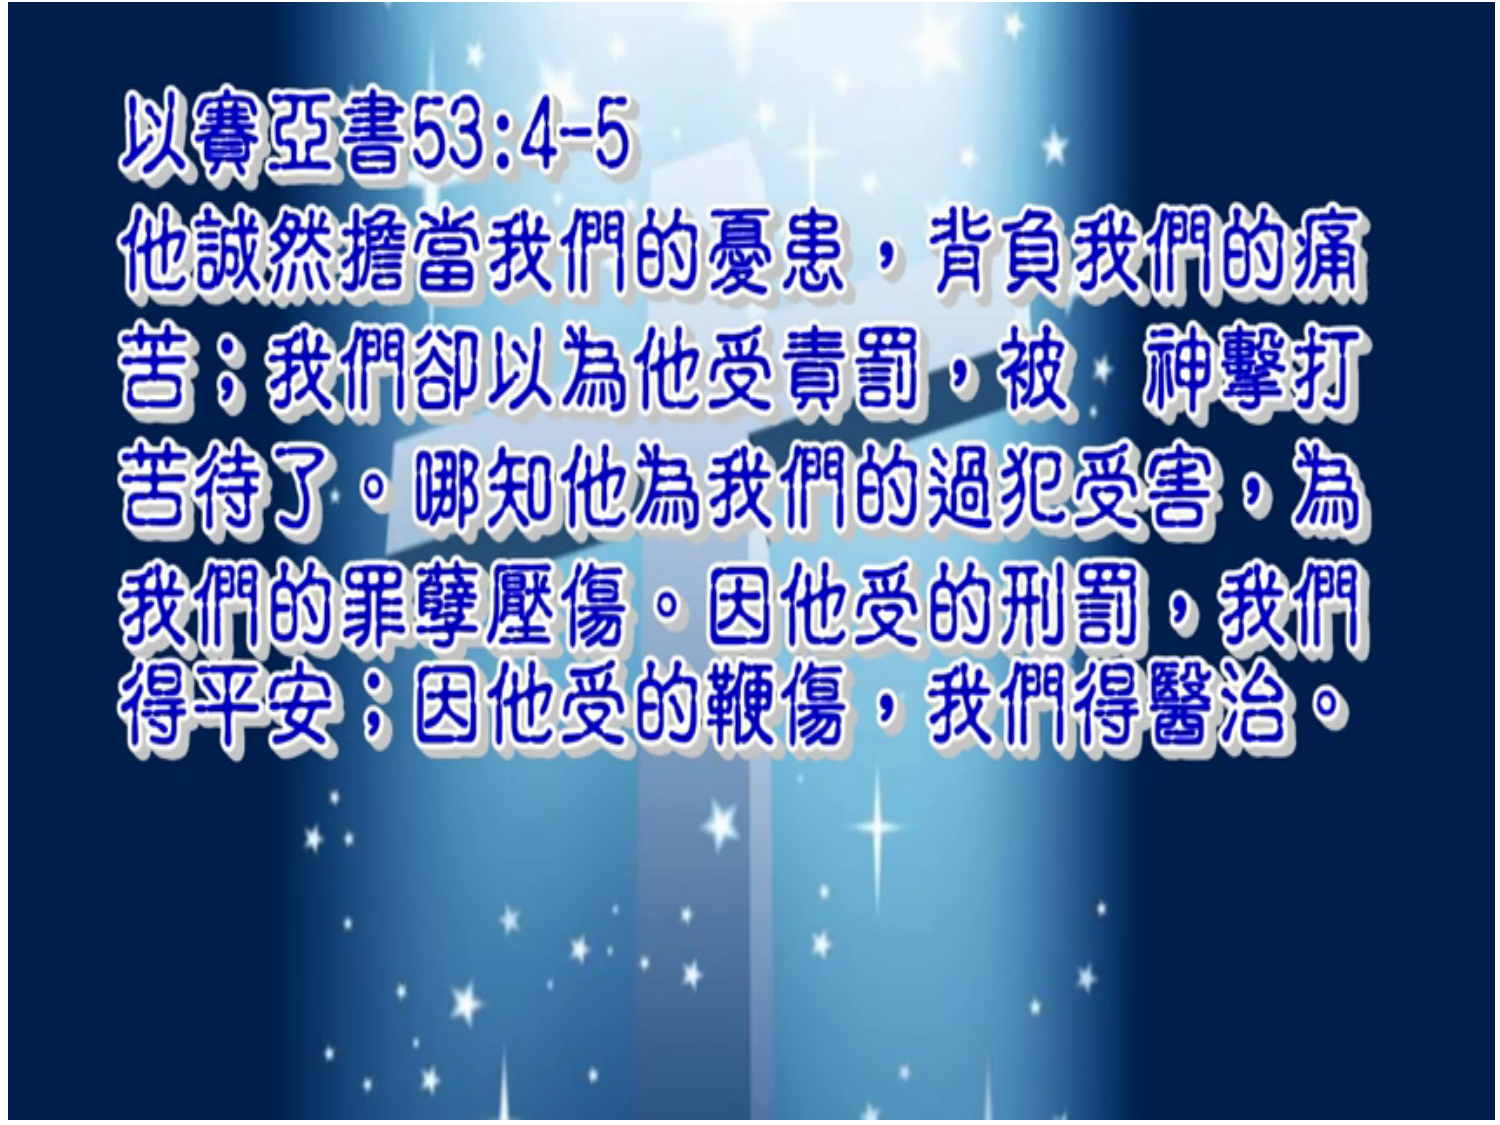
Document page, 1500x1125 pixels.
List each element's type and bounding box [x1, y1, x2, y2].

list [7, 1, 1497, 1121]
